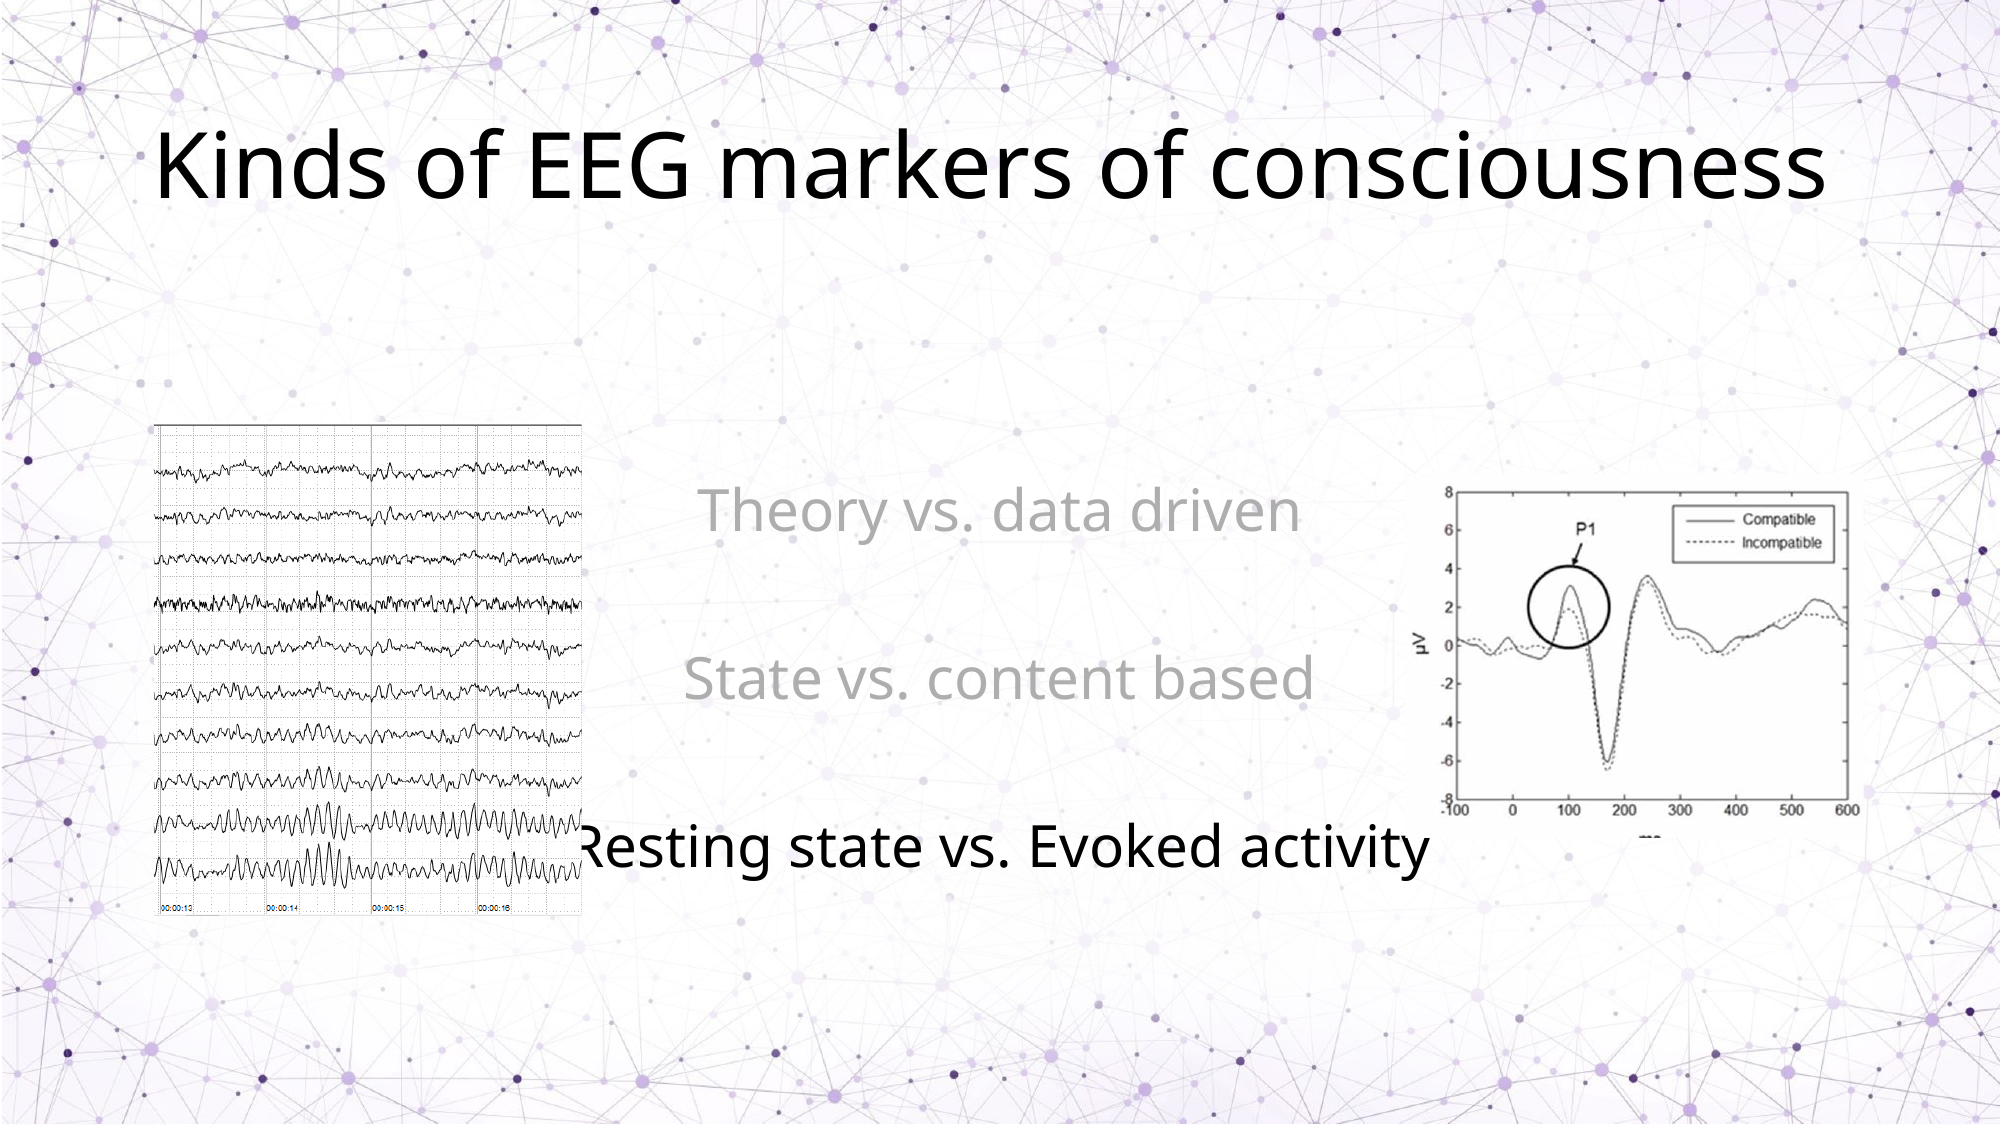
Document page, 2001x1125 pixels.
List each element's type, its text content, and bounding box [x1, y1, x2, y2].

picture [0, 0, 2001, 1125]
title Kinds of EEG markers of consciousness [137, 59, 1863, 278]
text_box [153, 421, 1865, 917]
list Theory vs. data driven State vs. content based Resting state vs. Evoked activity [137, 299, 1863, 1014]
